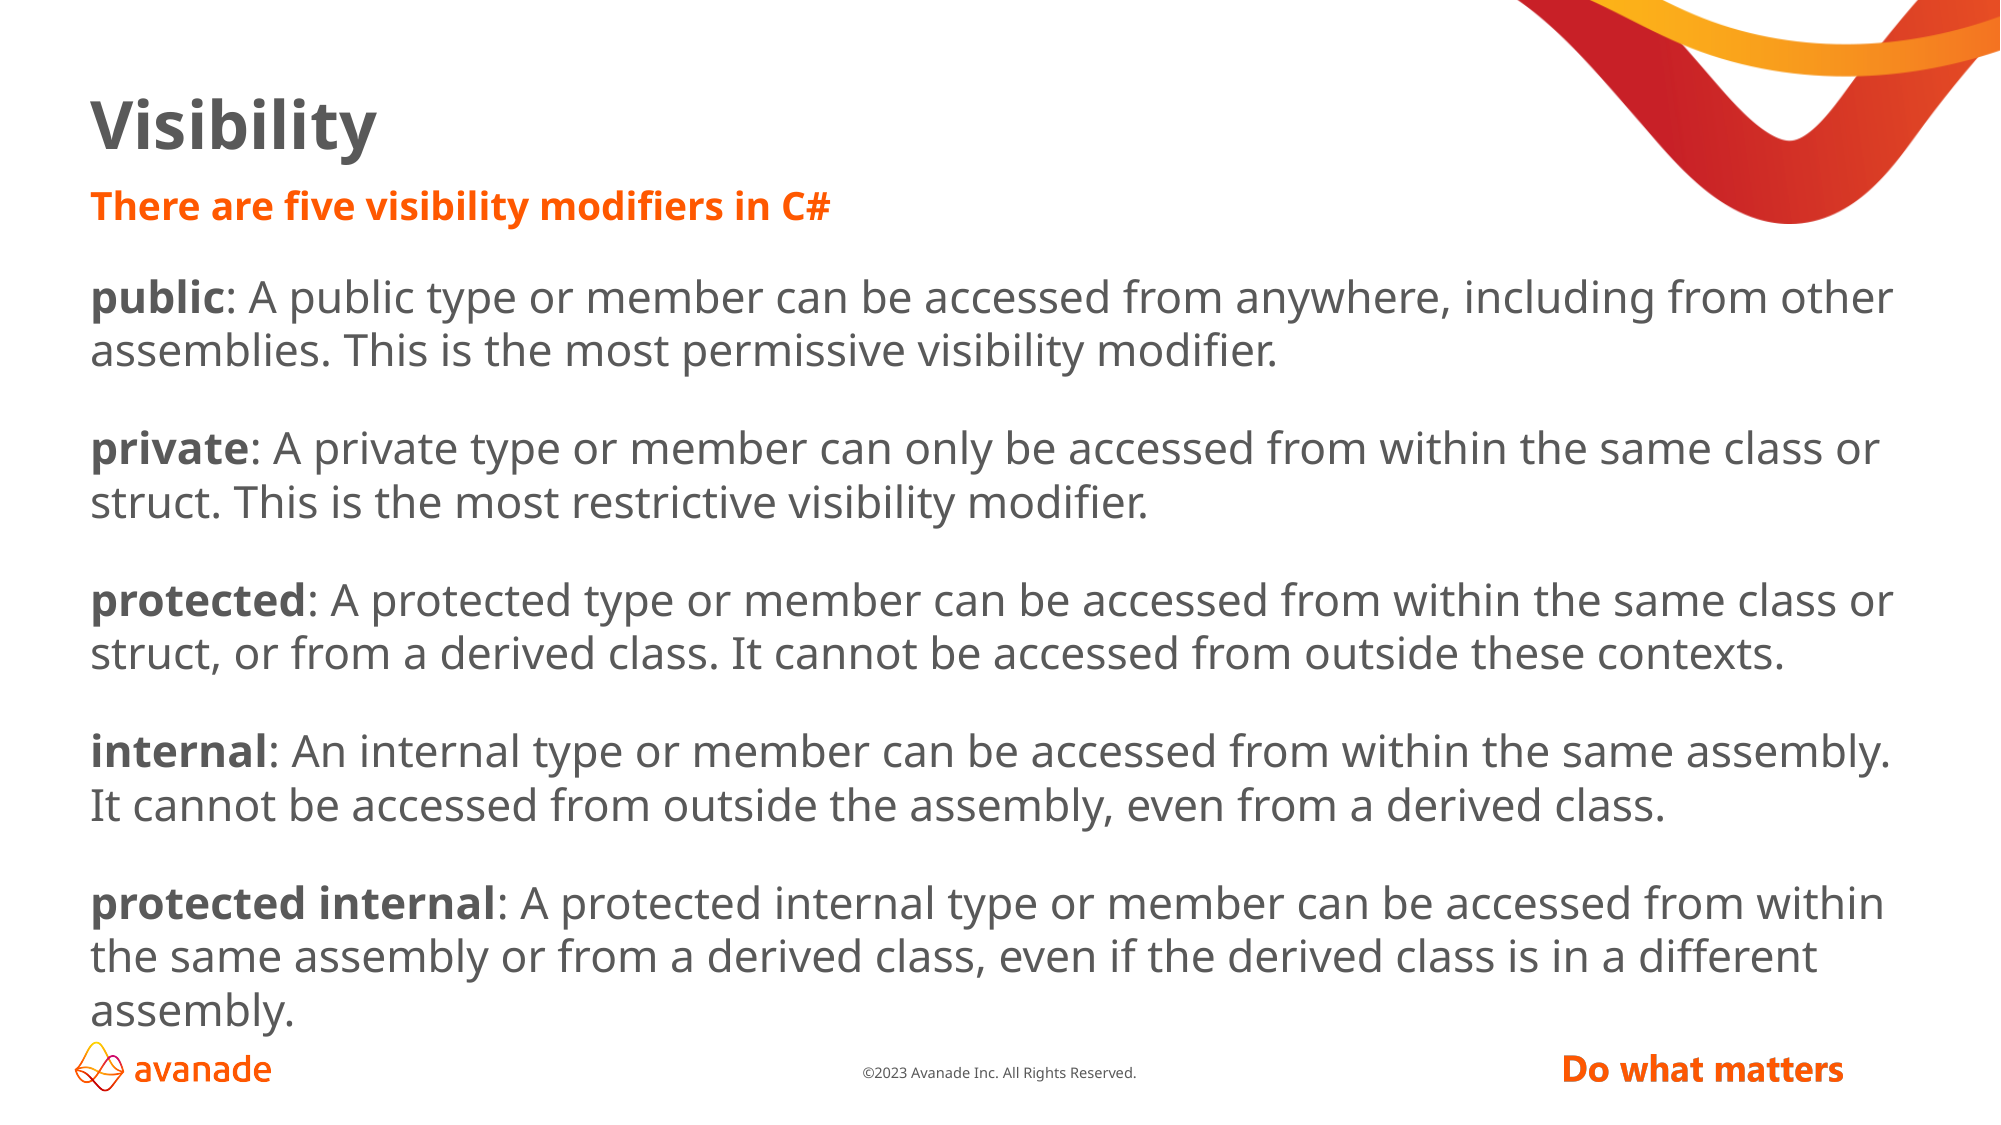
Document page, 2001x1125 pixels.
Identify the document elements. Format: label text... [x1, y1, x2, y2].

picture [54, 1021, 300, 1112]
picture [1483, 0, 2000, 224]
list There are five visibility modifiers in C# [74, 174, 1913, 237]
picture [1564, 1054, 1843, 1082]
list public: A public type or member can be accessed from anywhere, including from other assemblies. This is the most permissive visibility modifier. private: A private type or member can only be accessed from within the same class or struct. This is the most restrictive visibility modifier. protected: A protected type or member can be accessed from within the same class or struct, or from a derived class. It cannot be accessed from outside these contexts. internal: An internal type or member can be accessed from within the same assembly. It cannot be accessed from outside the assembly, even from a derived class. protected internal: A protected internal type or member can be accessed from within the same assembly or from a derived class, even if the derived class is in a different assembly. [75, 261, 1913, 1003]
title Visibility [75, 75, 1913, 174]
